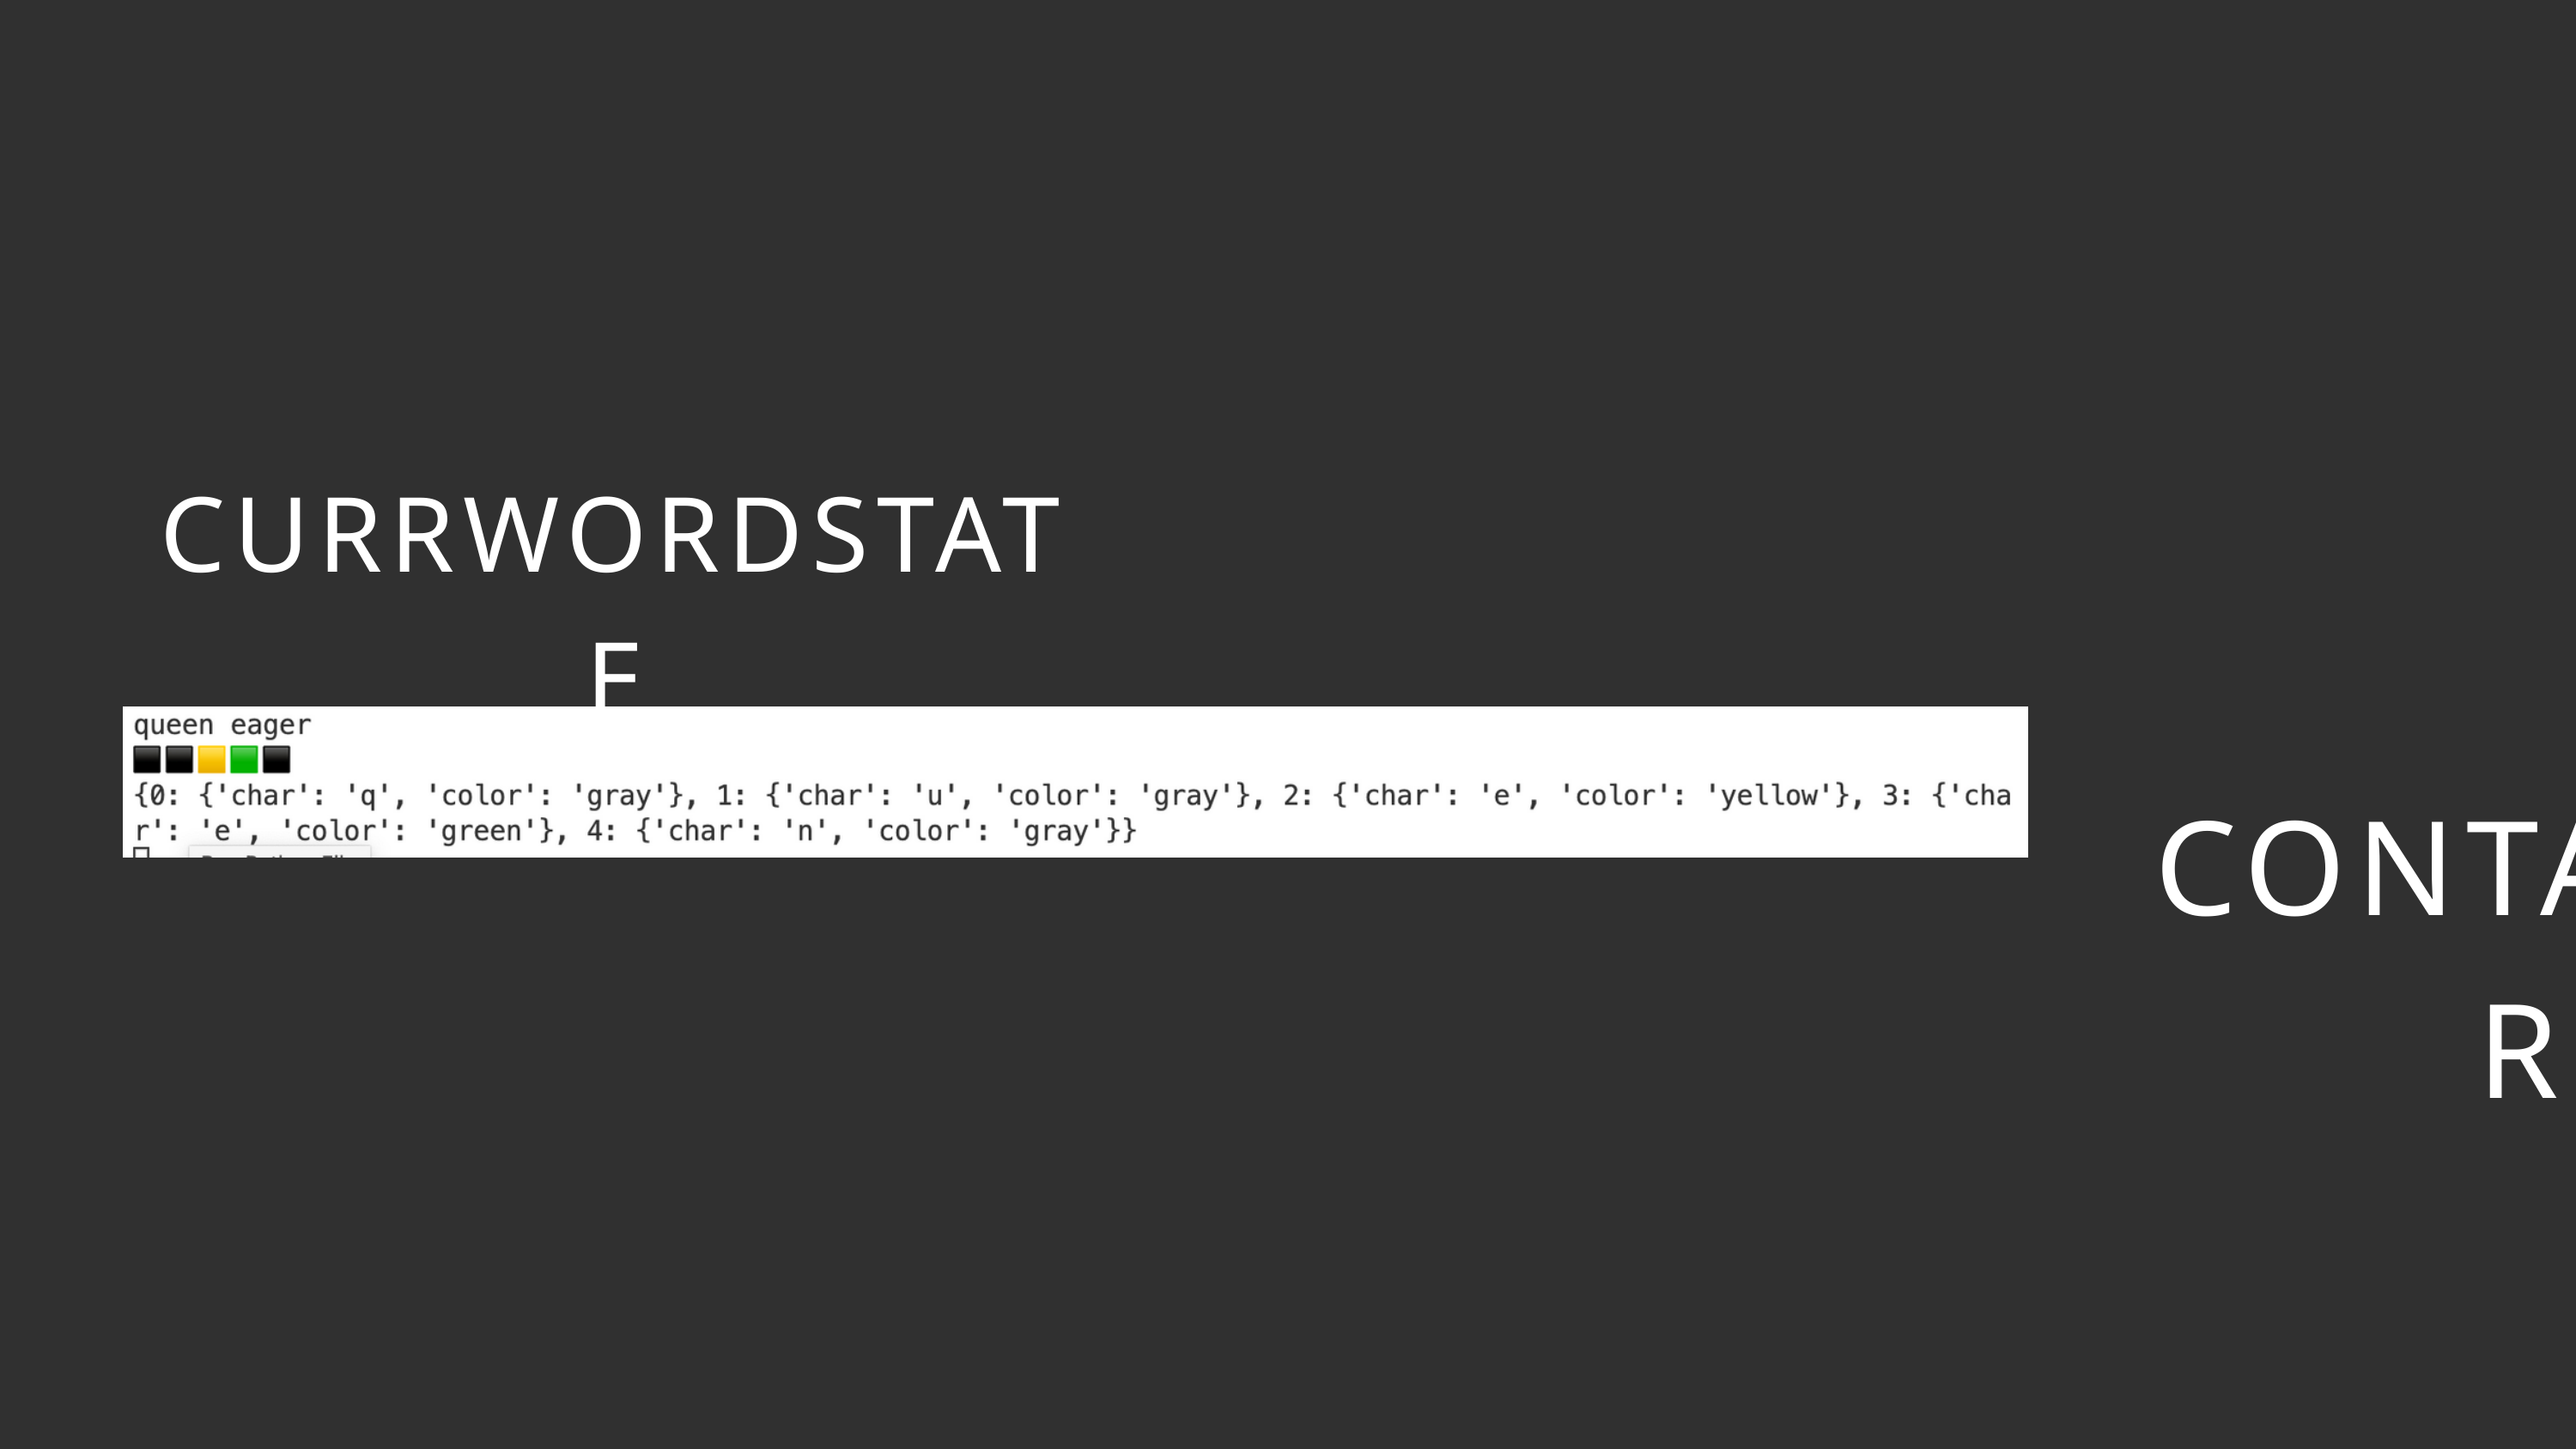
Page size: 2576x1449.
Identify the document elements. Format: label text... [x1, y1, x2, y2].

picture [123, 706, 2028, 858]
text_box CONTAINER [2138, 759, 2576, 1125]
text_box CURRWORDSTATE [155, 447, 1076, 706]
